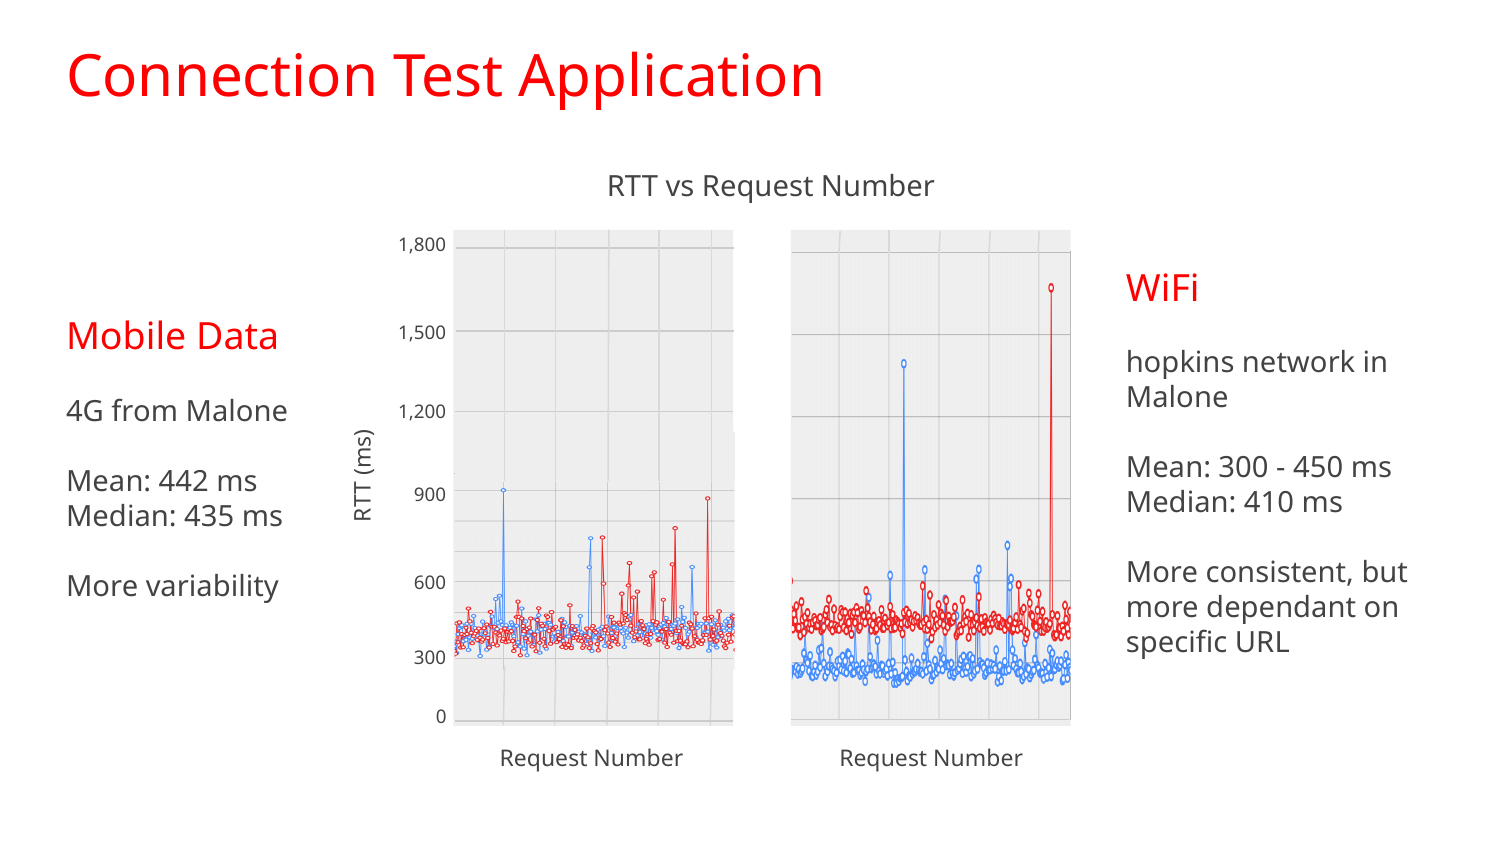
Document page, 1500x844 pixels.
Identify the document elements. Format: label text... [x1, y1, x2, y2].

text_box Request Number [454, 749, 729, 779]
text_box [332, 151, 1071, 741]
title Connection Test Application [51, 23, 1449, 117]
text_box WiFi hopkins network in Malone Mean: 300 - 450 ms Median: 410 ms More consistent, but more dependant on specific URL [1110, 248, 1457, 666]
text_box Mobile Data 4G from Malone Mean: 442 ms Median: 435 ms More variability [51, 297, 312, 617]
text_box Request Number [794, 749, 1069, 779]
